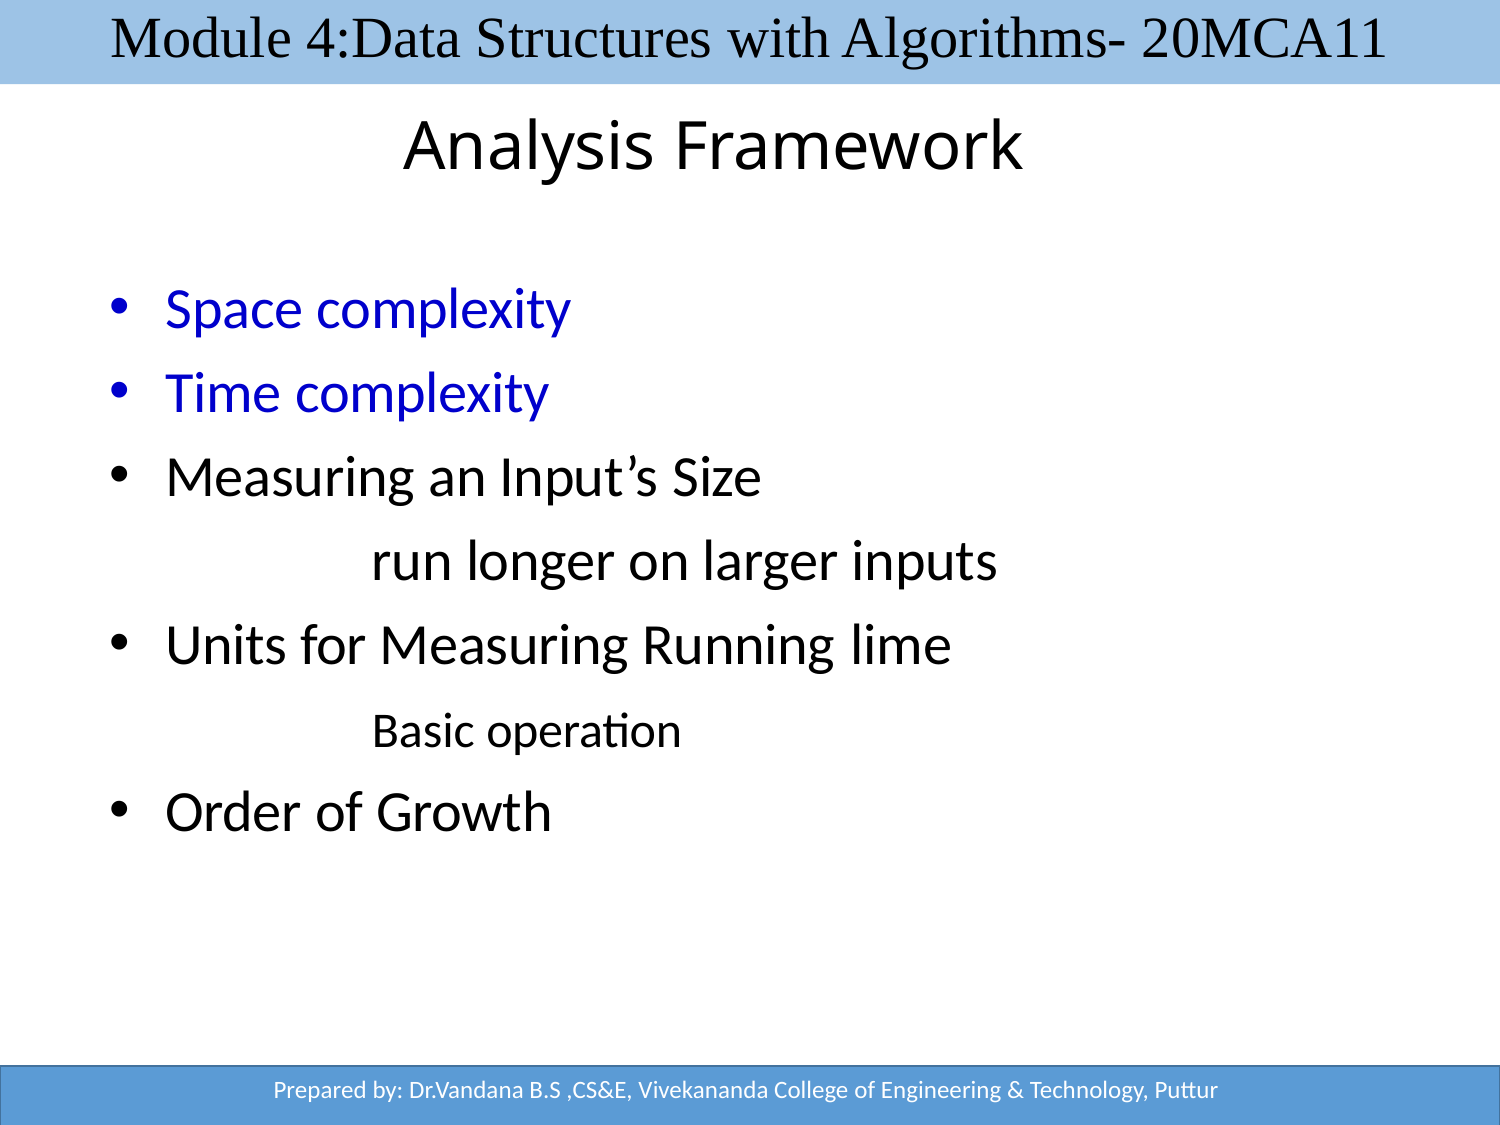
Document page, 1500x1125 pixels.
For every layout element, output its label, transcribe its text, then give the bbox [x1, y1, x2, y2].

slide_number 19 [1059, 1042, 1397, 1103]
text_box Analysis Framework [320, 100, 1106, 183]
text_box Prepared by: Dr.Vandana B.S ,CS&E, Vivekananda College of Engineering & Technology, Puttur [0, 1065, 1500, 1125]
text_box Space complexity Time complexity Measuring an Input’s Size run longer on larger inputs Units for Measuring Running lime Basic operation Order of Growth [107, 254, 1434, 844]
text_box Module 4:Data Structures with Algorithms- 20MCA11 [0, 0, 1500, 85]
